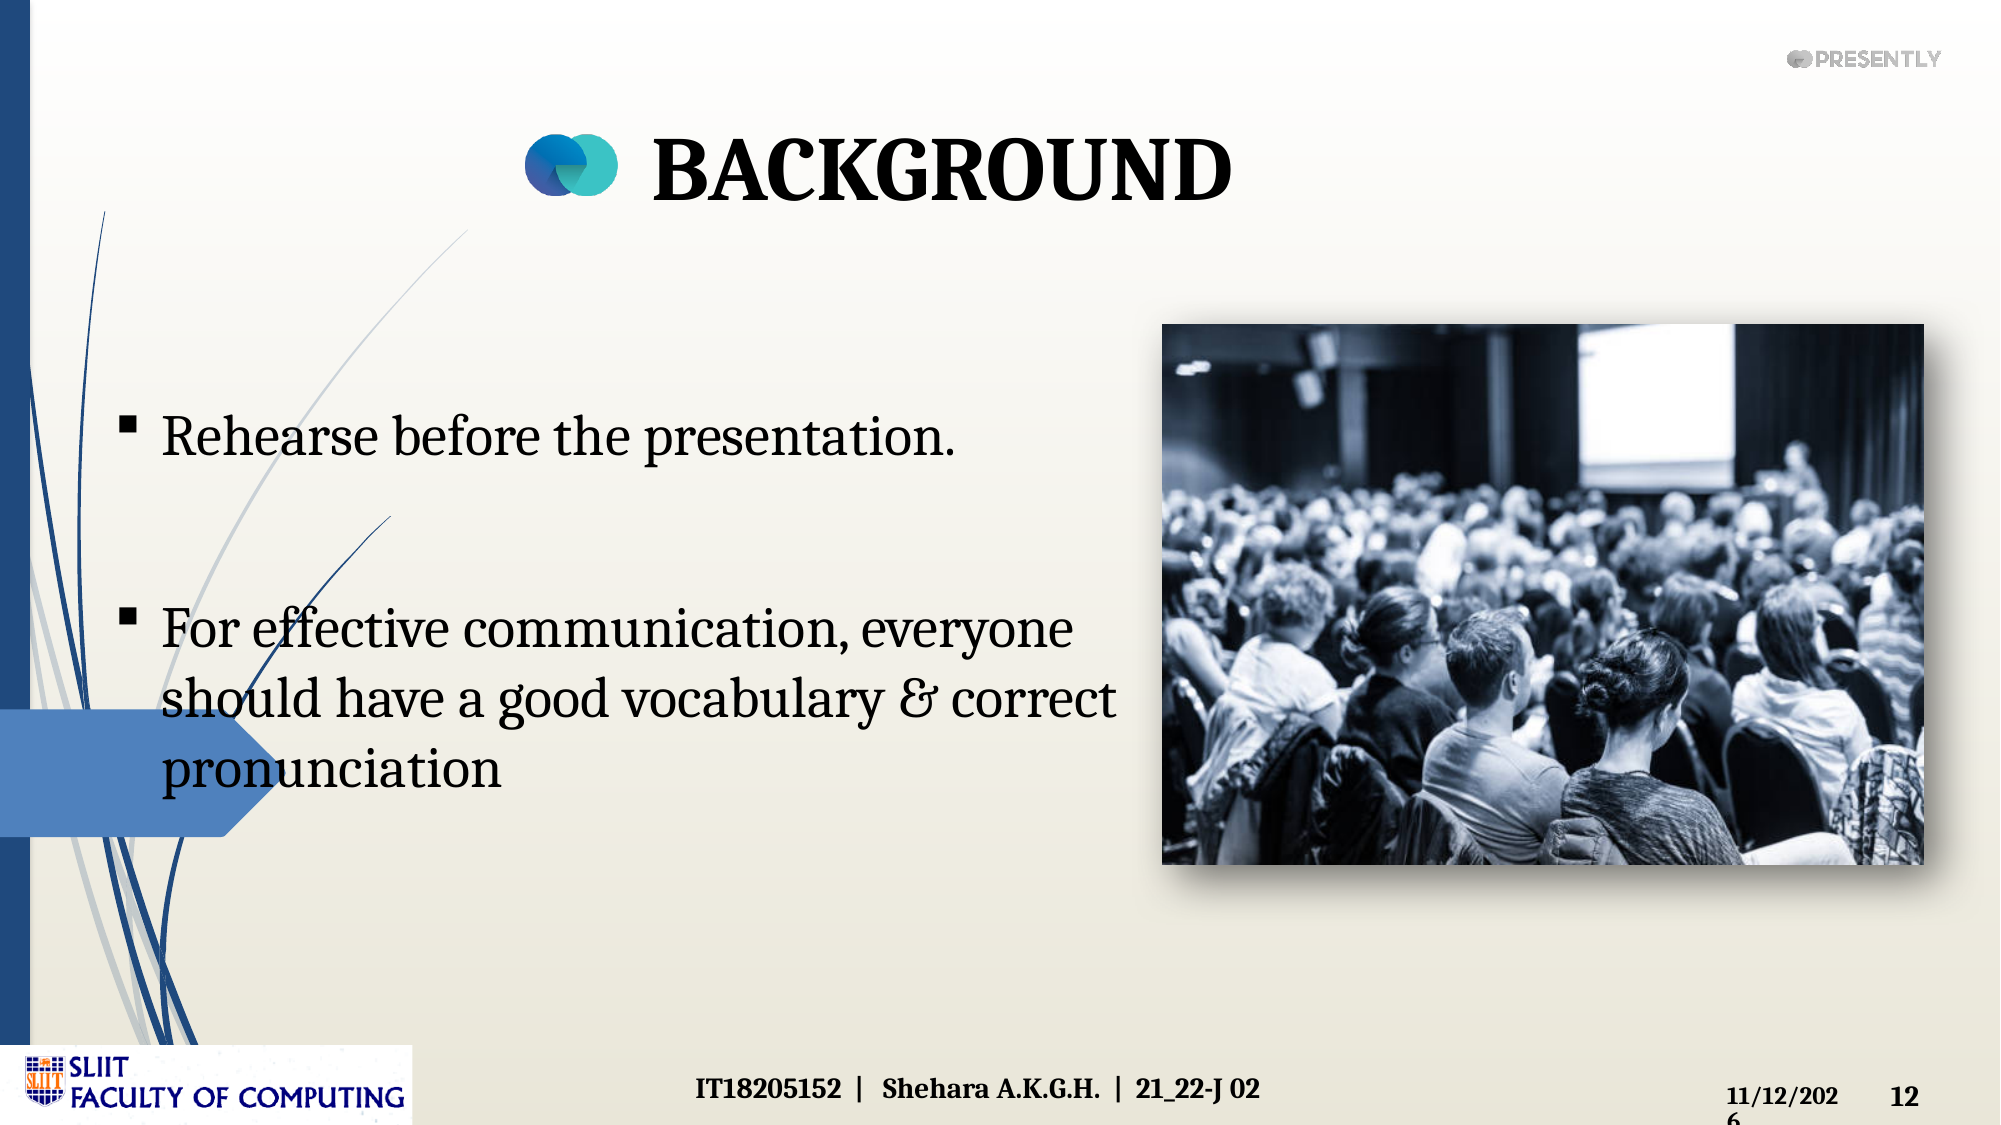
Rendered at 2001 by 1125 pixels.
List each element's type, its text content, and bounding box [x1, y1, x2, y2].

text_box Rehearse before the presentation. For effective communication, everyone should have a good vocabulary & correct pronunciation [99, 378, 1144, 806]
picture [0, 1045, 413, 1125]
text_box IT18205152 | Shehara A.K.G.H. | 21_22-J 02 [680, 1062, 1320, 1125]
text_box BACKGROUND [695, 101, 1249, 227]
picture [1742, 0, 1986, 180]
picture [1162, 324, 1924, 865]
picture [449, 43, 692, 287]
